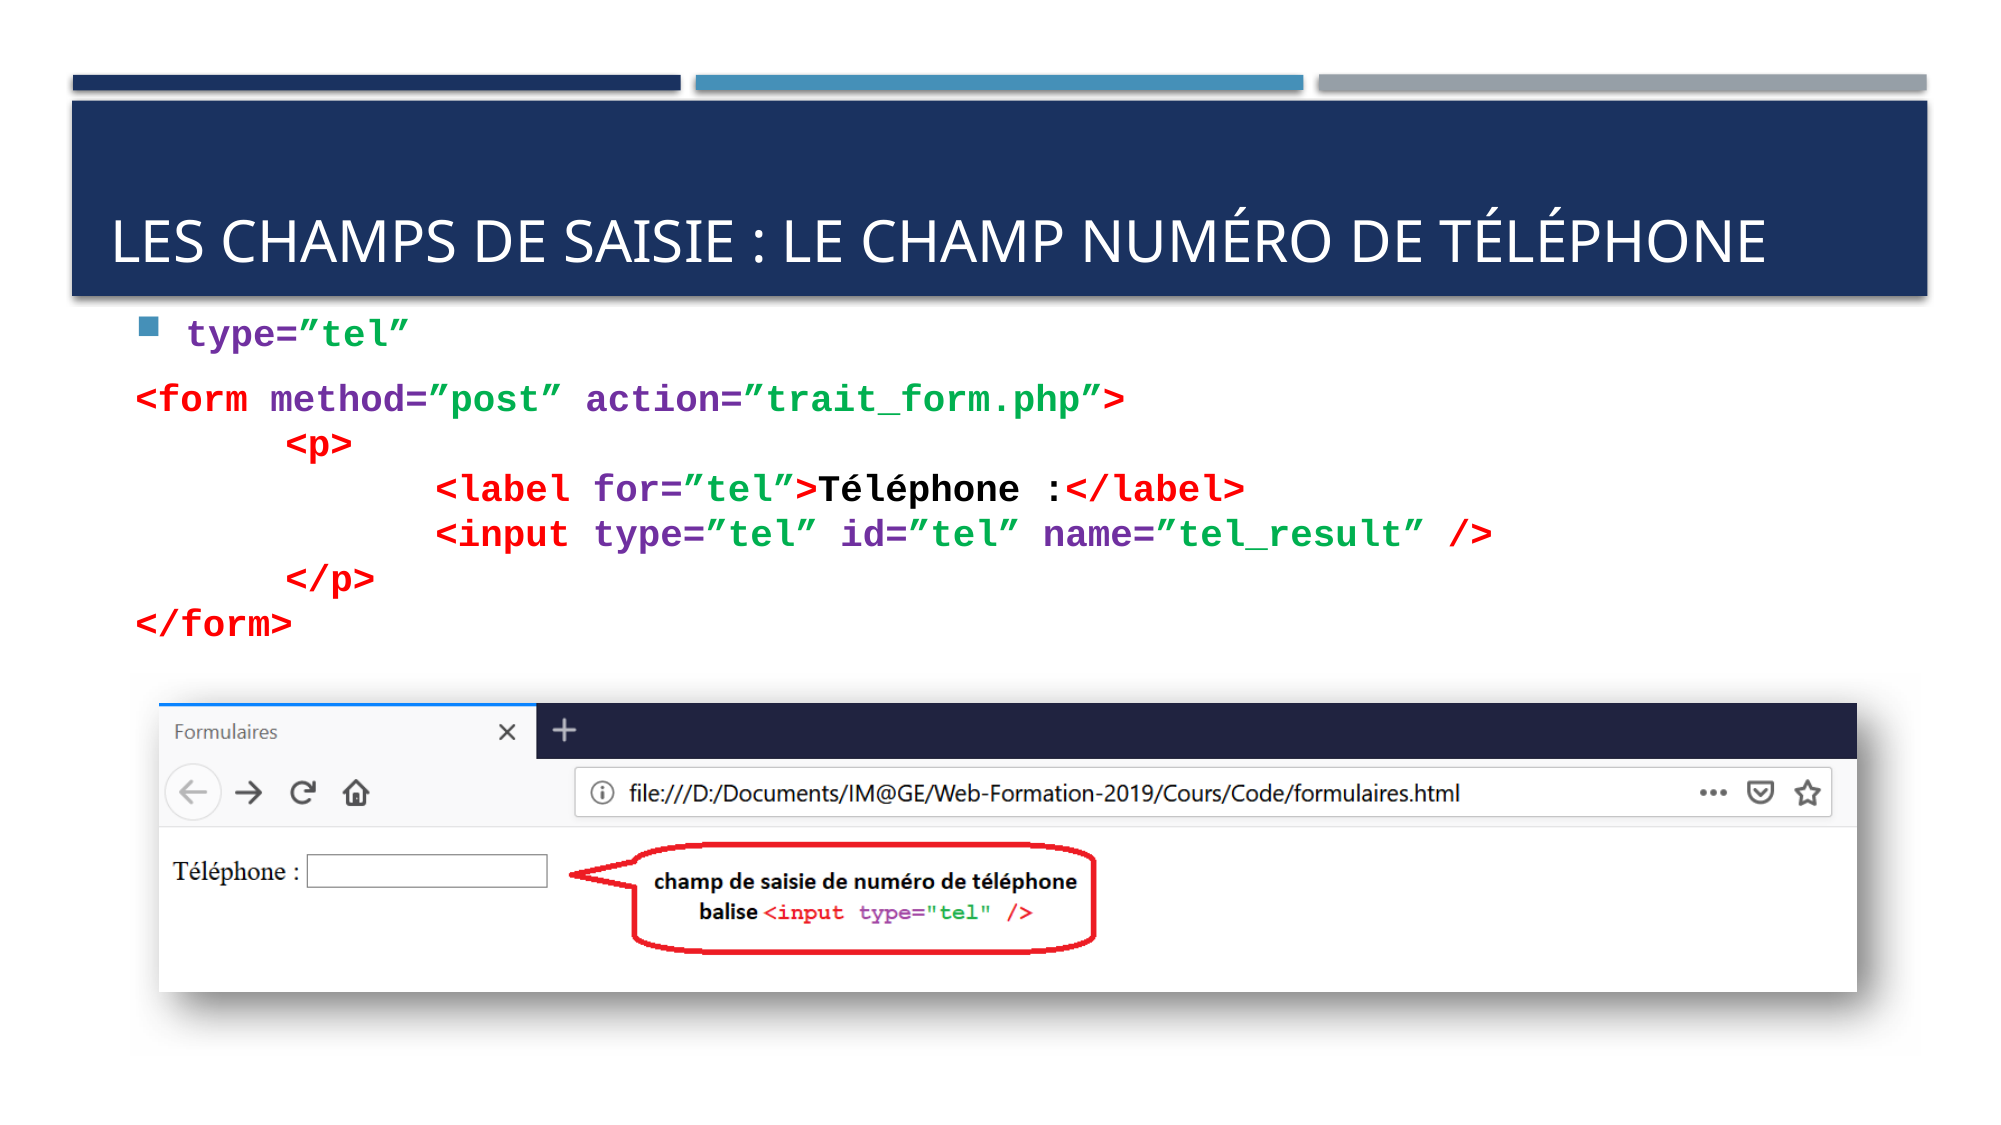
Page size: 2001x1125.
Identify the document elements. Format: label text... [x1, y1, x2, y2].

picture [159, 702, 1858, 992]
title Les champs de saisie : le champ numéro de téléphone [95, 115, 1905, 282]
text_box type=”tel” <form method=”post” action=”trait_form.php”> <p> <label for=”tel”>Téléphone :</label> <input type=”tel” id=”tel” name=”tel_result” /> </p> </form> [120, 181, 1897, 816]
